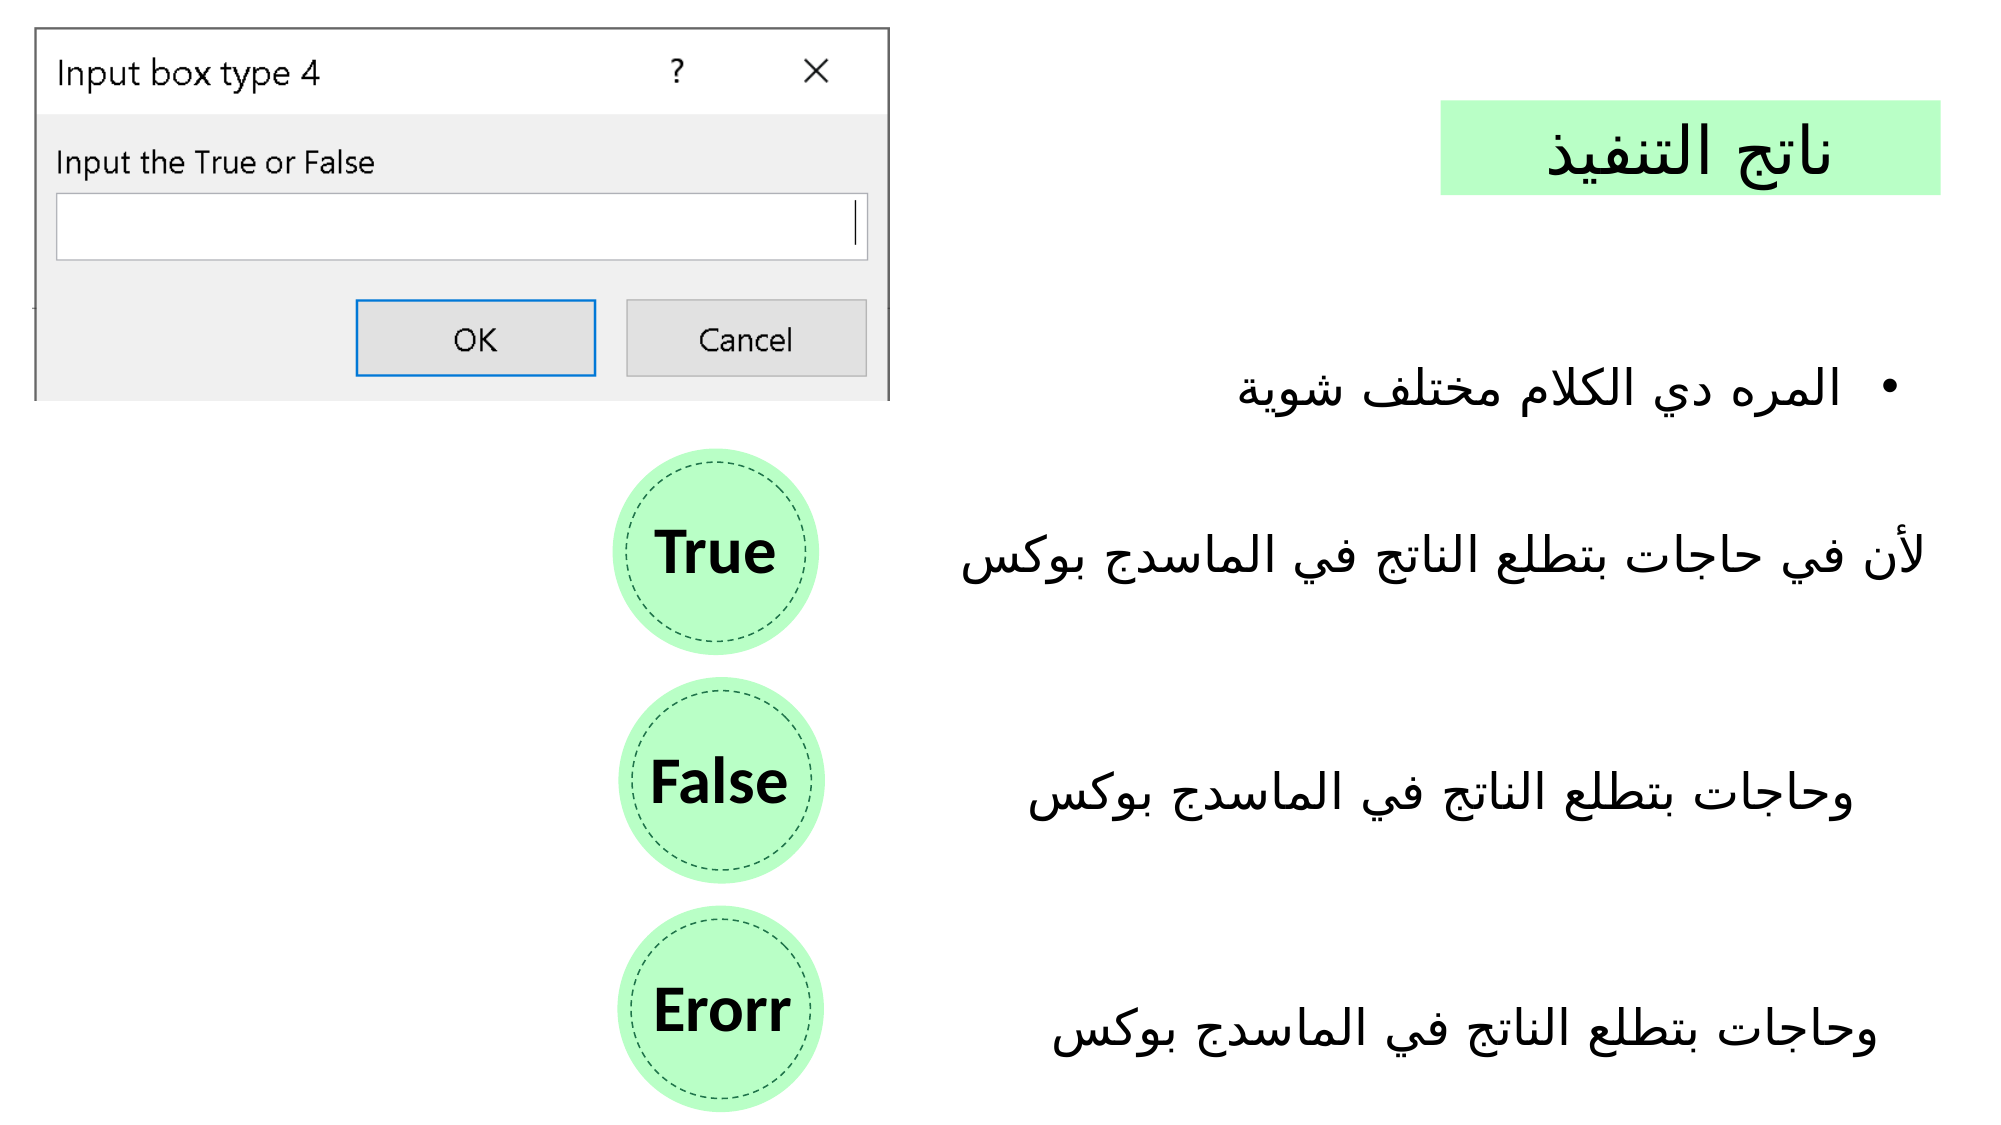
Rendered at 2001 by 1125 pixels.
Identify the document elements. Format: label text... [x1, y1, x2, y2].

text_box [612, 448, 837, 656]
text_box وحاجات بتطلع الناتج في الماسدج بوكس [903, 987, 2000, 1063]
text_box لأن في حاجات بتطلع الناتج في الماسدج بوكس [881, 515, 2000, 591]
text_box ناتج التنفيذ [1440, 100, 1941, 196]
text_box المره دي الكلام مختلف شوية [1090, 348, 2000, 424]
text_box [618, 677, 833, 884]
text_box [617, 905, 836, 1113]
text_box وحاجات بتطلع الناتج في الماسدج بوكس [879, 751, 2000, 827]
picture [32, 26, 890, 401]
